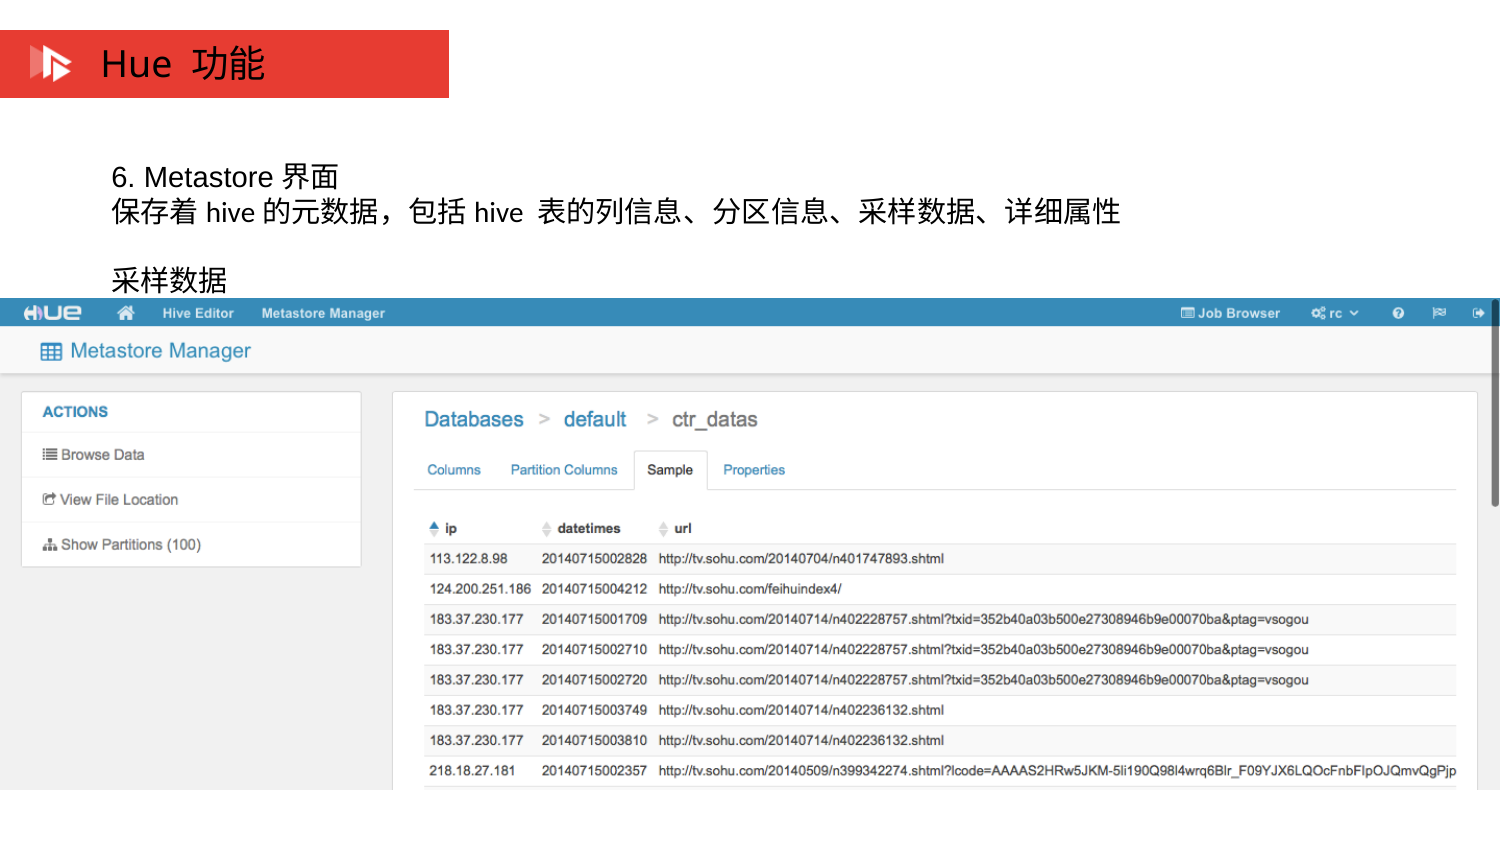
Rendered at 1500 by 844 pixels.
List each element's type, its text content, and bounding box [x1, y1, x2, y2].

picture [0, 297, 1500, 790]
picture [0, 30, 450, 99]
text_box 6. Metastore界面 保存着hive的元数据，包括hive 表的列信息、分区信息、采样数据、详细属性 采样数据 [96, 140, 1407, 296]
